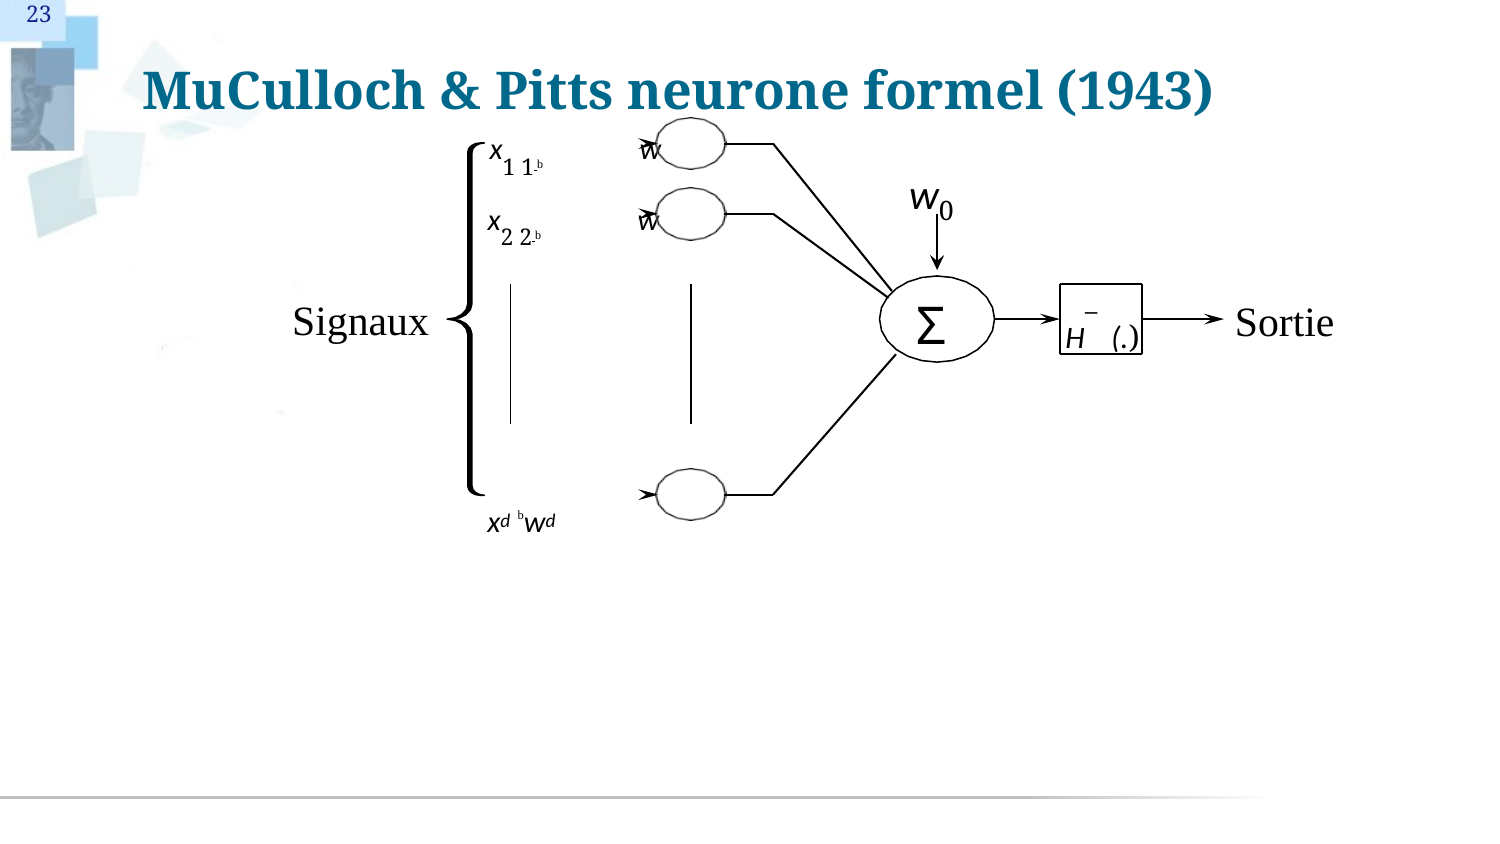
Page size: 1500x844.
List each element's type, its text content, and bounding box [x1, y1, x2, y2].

title MuCulloch & Pitts neurone formel (1943) [83, 52, 1417, 199]
text_box xd bwd [472, 463, 728, 539]
text_box x2 2 b w [488, 190, 632, 257]
text_box 23 [21, 0, 61, 28]
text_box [637, 187, 718, 501]
picture [0, 0, 396, 417]
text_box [446, 142, 485, 496]
text_box x1 1 b w [481, 119, 633, 186]
text_box Signaux [287, 290, 435, 345]
picture [655, 468, 727, 522]
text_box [929, 213, 1225, 325]
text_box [723, 143, 1143, 495]
text_box Sortie [1230, 290, 1385, 345]
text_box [637, 117, 727, 186]
